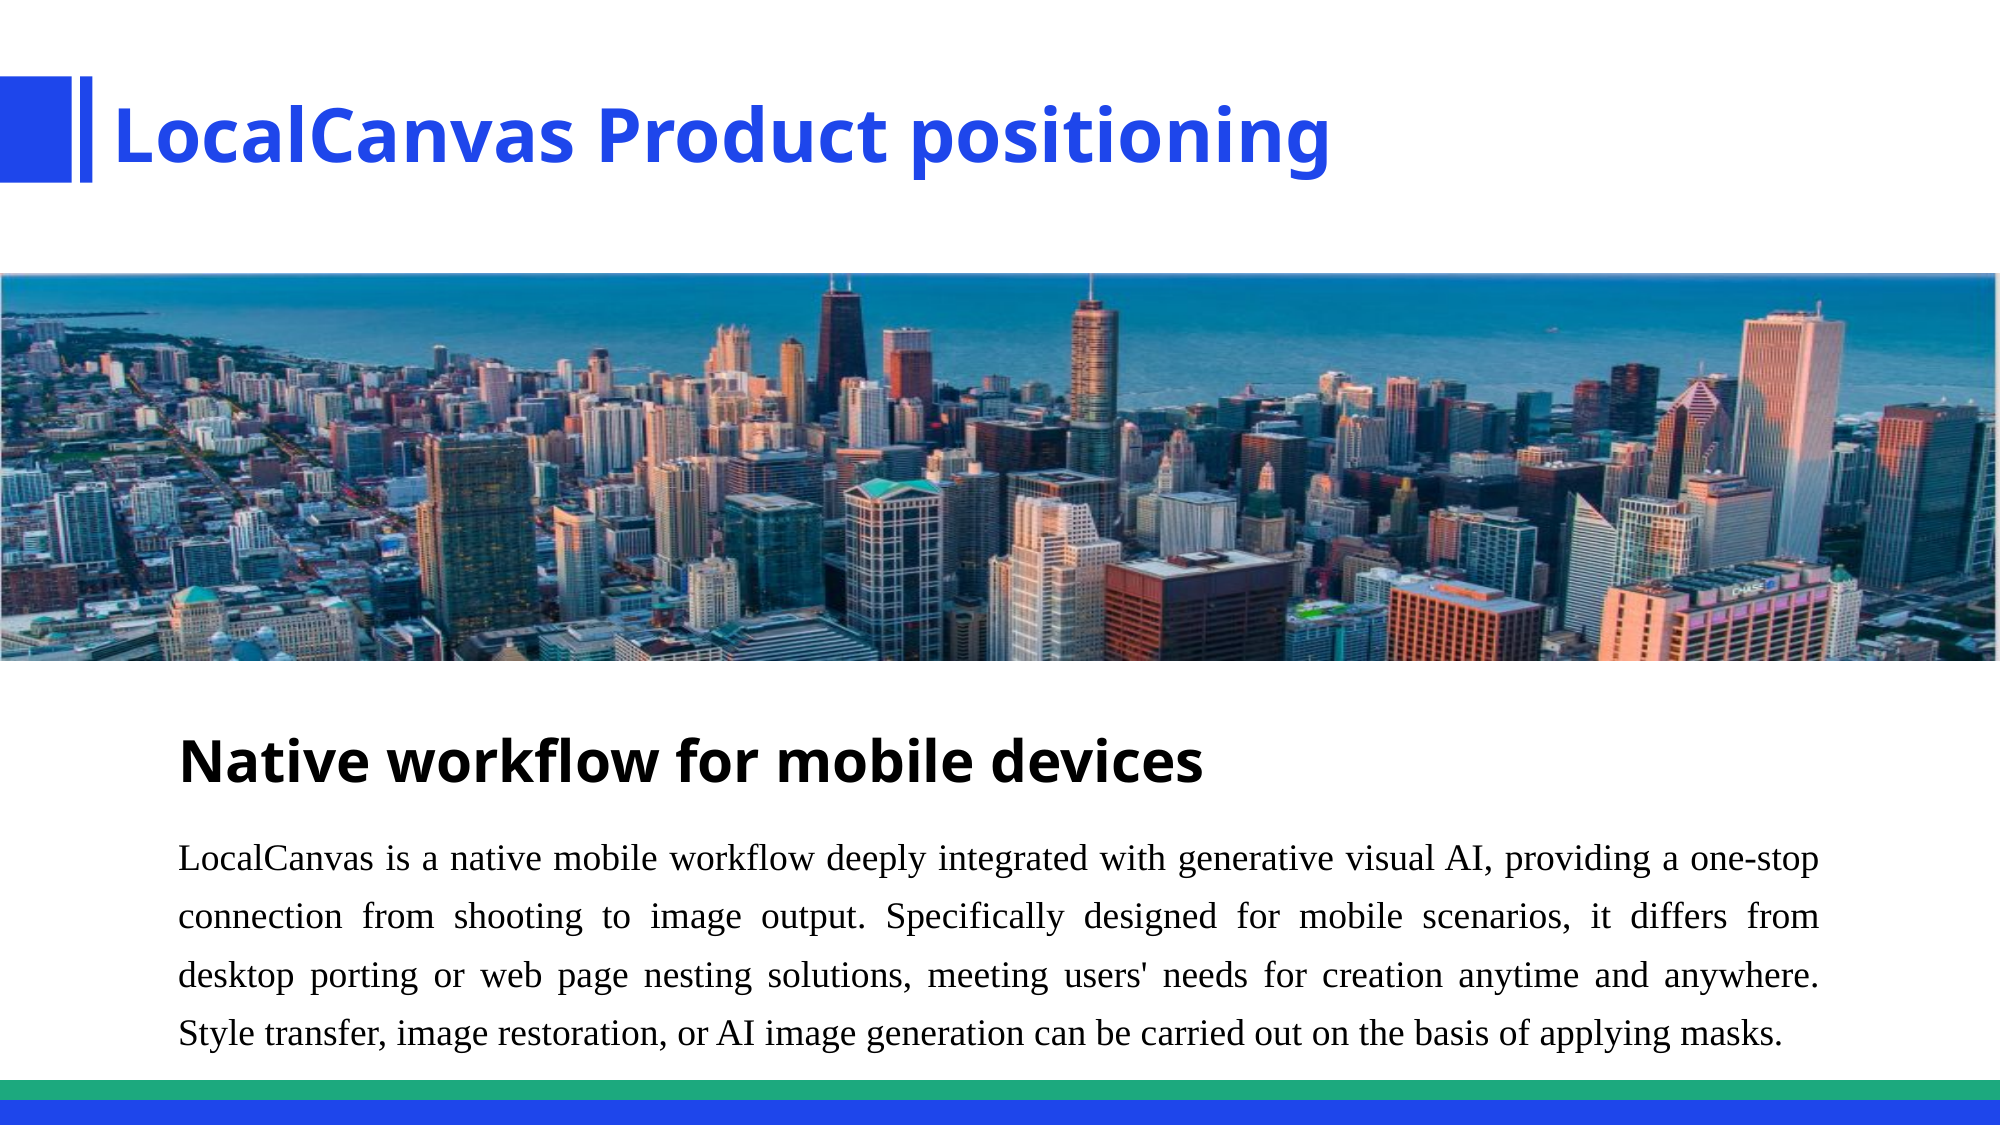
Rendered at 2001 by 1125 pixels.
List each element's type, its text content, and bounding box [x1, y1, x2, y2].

text_box LocalCanvas is a native mobile workflow deeply integrated with generative visual AI, providing a one-stop connection from shooting to image output. Specifically designed for mobile scenarios, it differs from desktop porting or web page nesting solutions, meeting users' needs for creation anytime and anywhere. Style transfer, image restoration, or AI image generation can be carried out on the basis of applying masks. [163, 811, 1837, 1061]
text_box [0, 1080, 2000, 1100]
text_box LocalCanvas Product positioning [97, 79, 1929, 185]
picture [0, 273, 2000, 661]
text_box [80, 76, 93, 183]
text_box [0, 1100, 2000, 1125]
text_box Native workflow for mobile devices [163, 717, 1822, 803]
text_box [0, 76, 72, 183]
